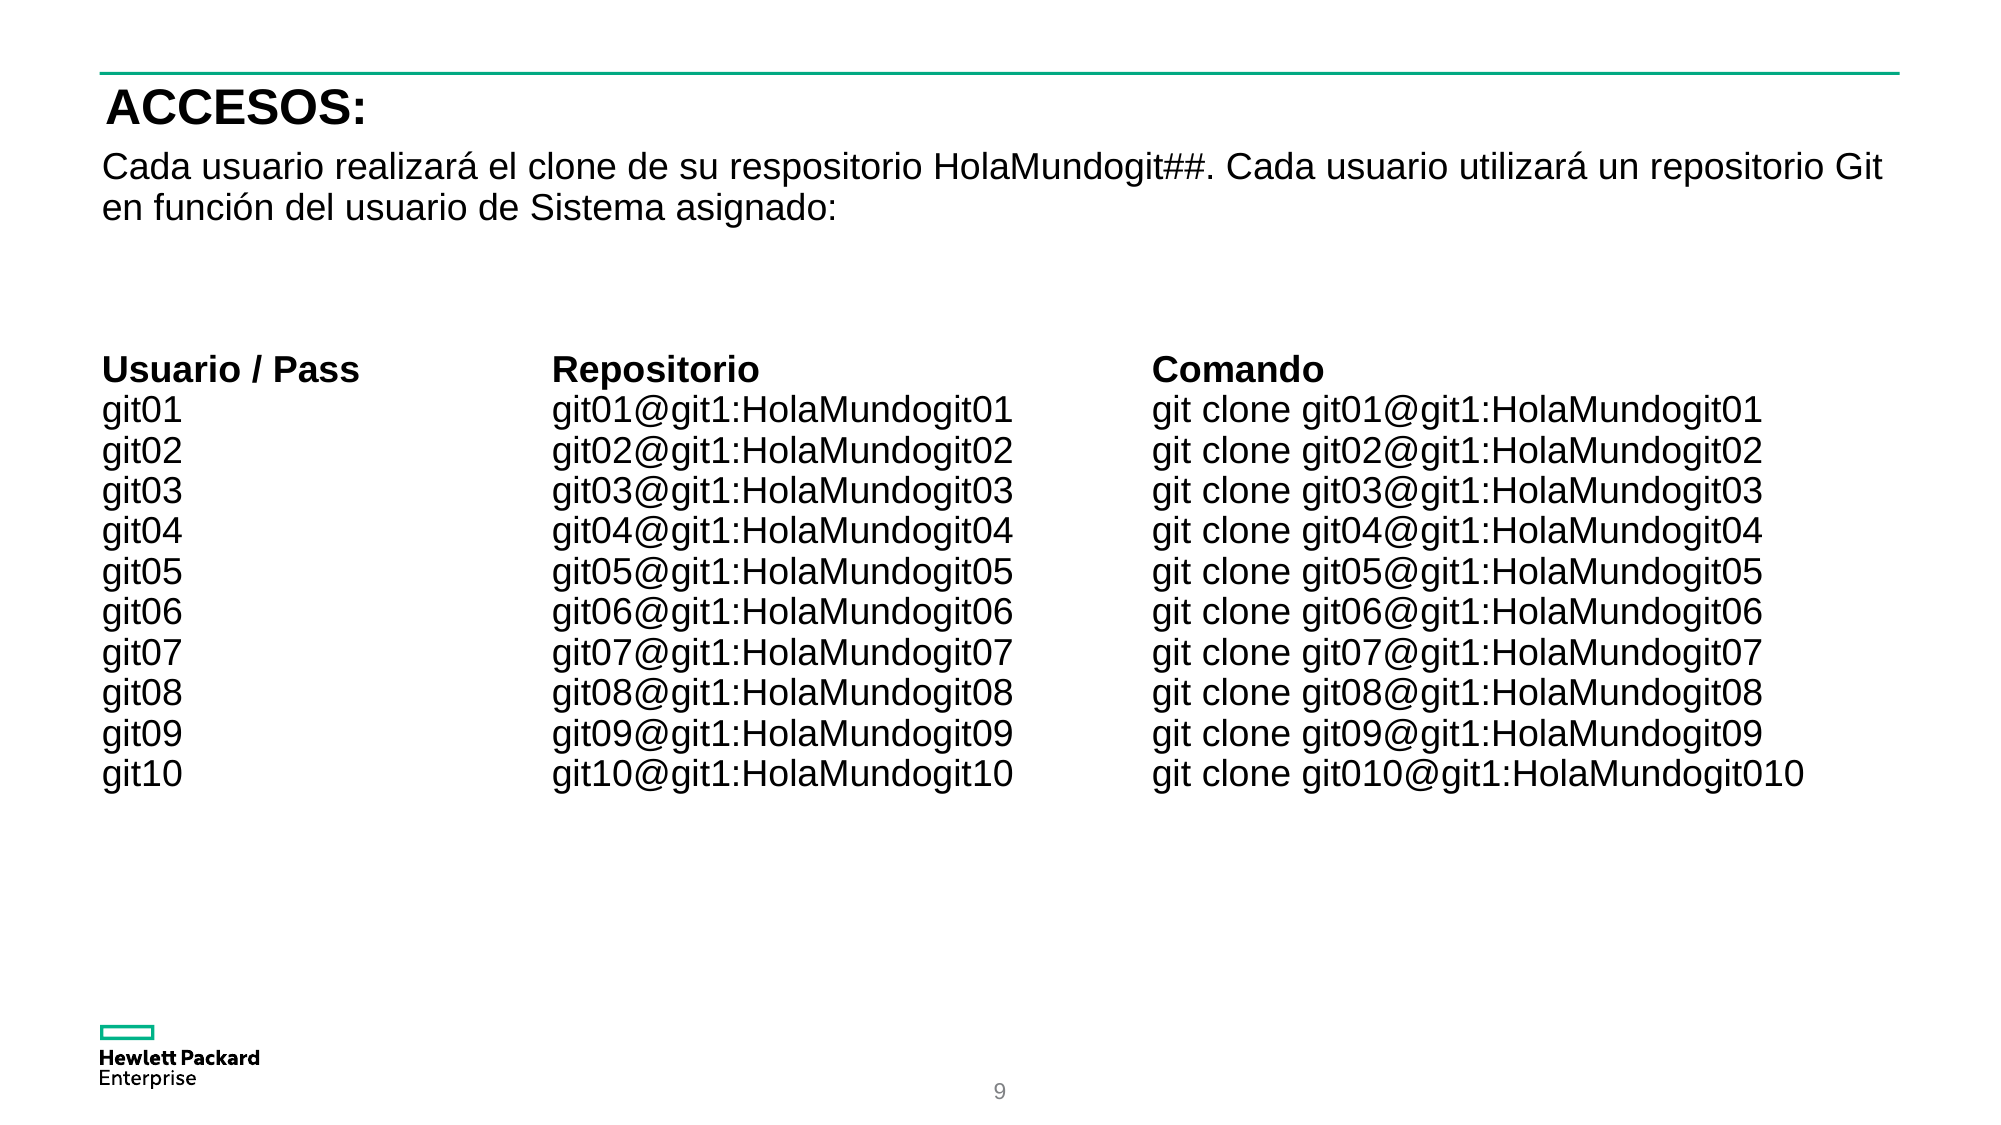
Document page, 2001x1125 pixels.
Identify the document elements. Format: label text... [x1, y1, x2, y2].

slide_number 9 [948, 1075, 1052, 1106]
text_box Cada usuario realizará el clone de su respositorio HolaMundogit##. Cada usuario utilizará un repositorio Git en función del usuario de Sistema asignado: Usuario / Pass Repositorio Comando git01 git01@git1:HolaMundogit01 git clone git01@git1:HolaMundogit01 git02 git02@git1:HolaMundogit02 git clone git02@git1:HolaMundogit02 git03 git03@git1:HolaMundogit03 git clone git03@git1:HolaMundogit03 git04 git04@git1:HolaMundogit04 git clone git04@git1:HolaMundogit04 git05 git05@git1:HolaMundogit05 git clone git05@git1:HolaMundogit05 git06 git06@git1:HolaMundogit06 git clone git06@git1:HolaMundogit06 git07 git07@git1:HolaMundogit07 git clone git07@git1:HolaMundogit07 git08 git08@git1:HolaMundogit08 git clone git08@git1:HolaMundogit08 git09 git09@git1:HolaMundogit09 git clone git09@git1:HolaMundogit09 git10 git10@git1:HolaMundogit10 git clone git010@git1:HolaMundogit010 [101, 147, 1918, 836]
title ACCESOS: [105, 32, 1944, 244]
